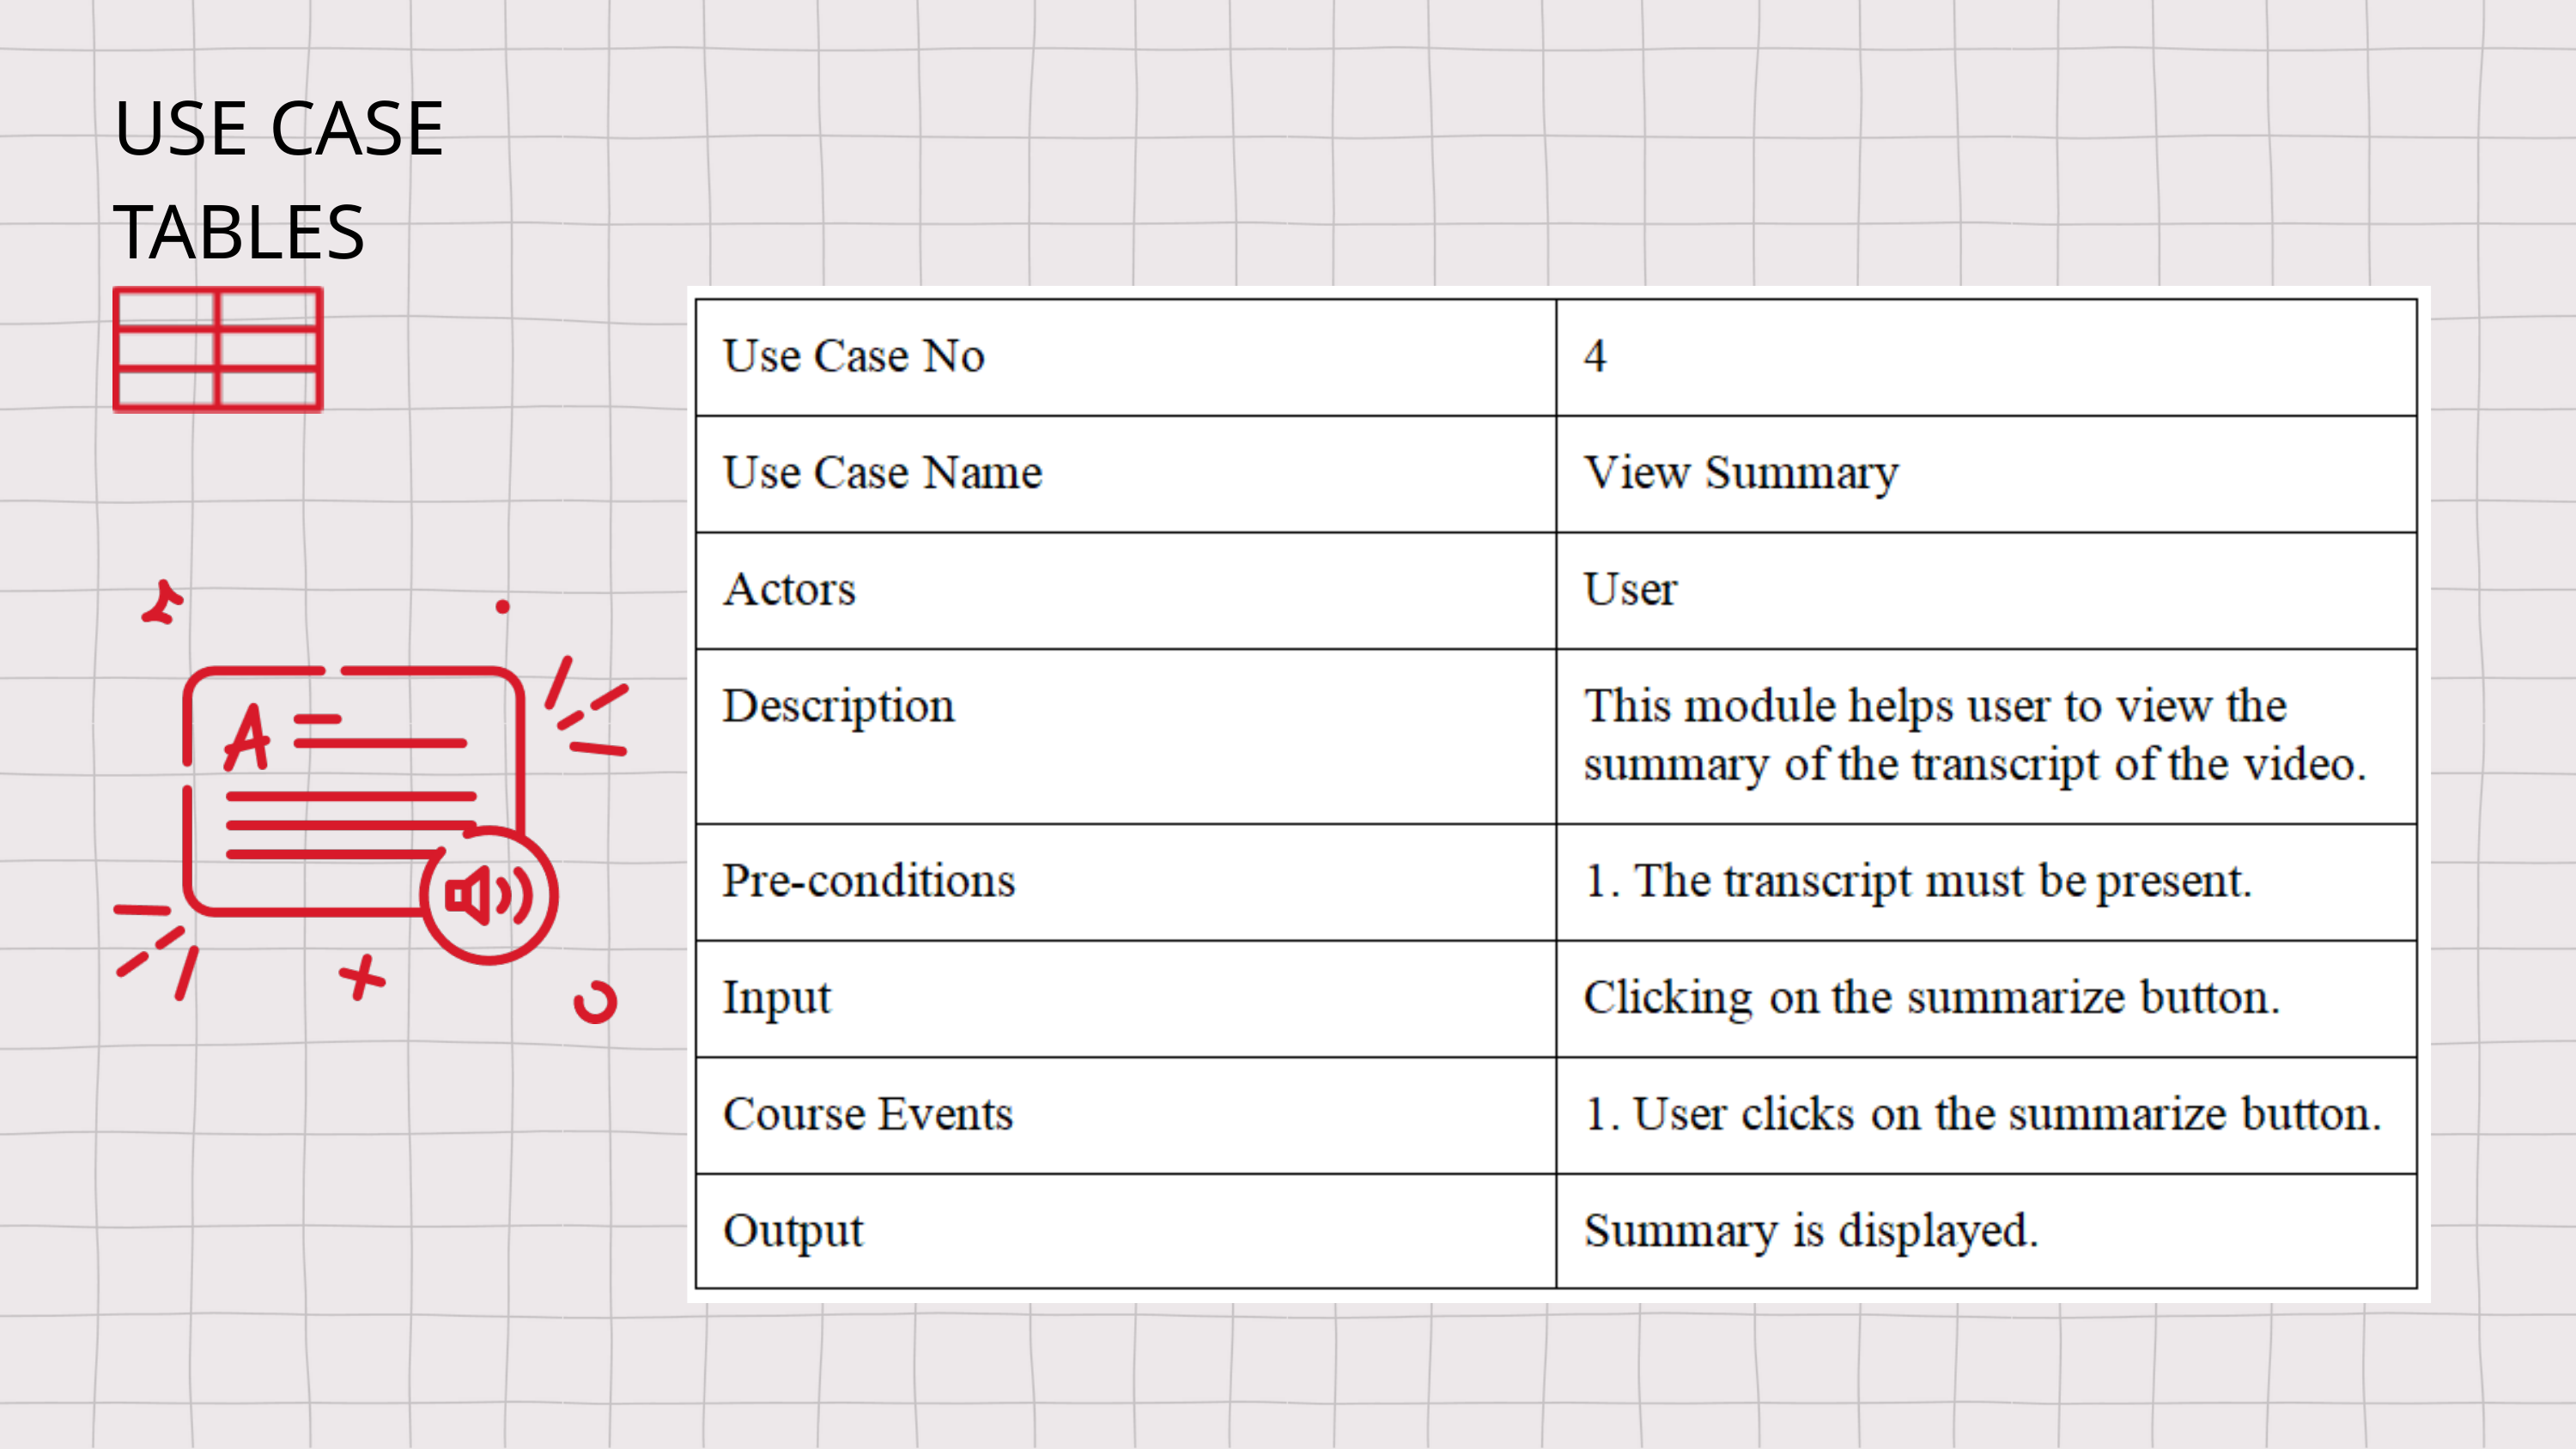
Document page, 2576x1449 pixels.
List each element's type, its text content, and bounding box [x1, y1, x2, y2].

text_box USE CASE TABLES [112, 64, 700, 379]
text_box [0, 0, 2576, 1449]
text_box [112, 379, 325, 414]
text_box [112, 579, 630, 1024]
text_box [687, 286, 2432, 1303]
